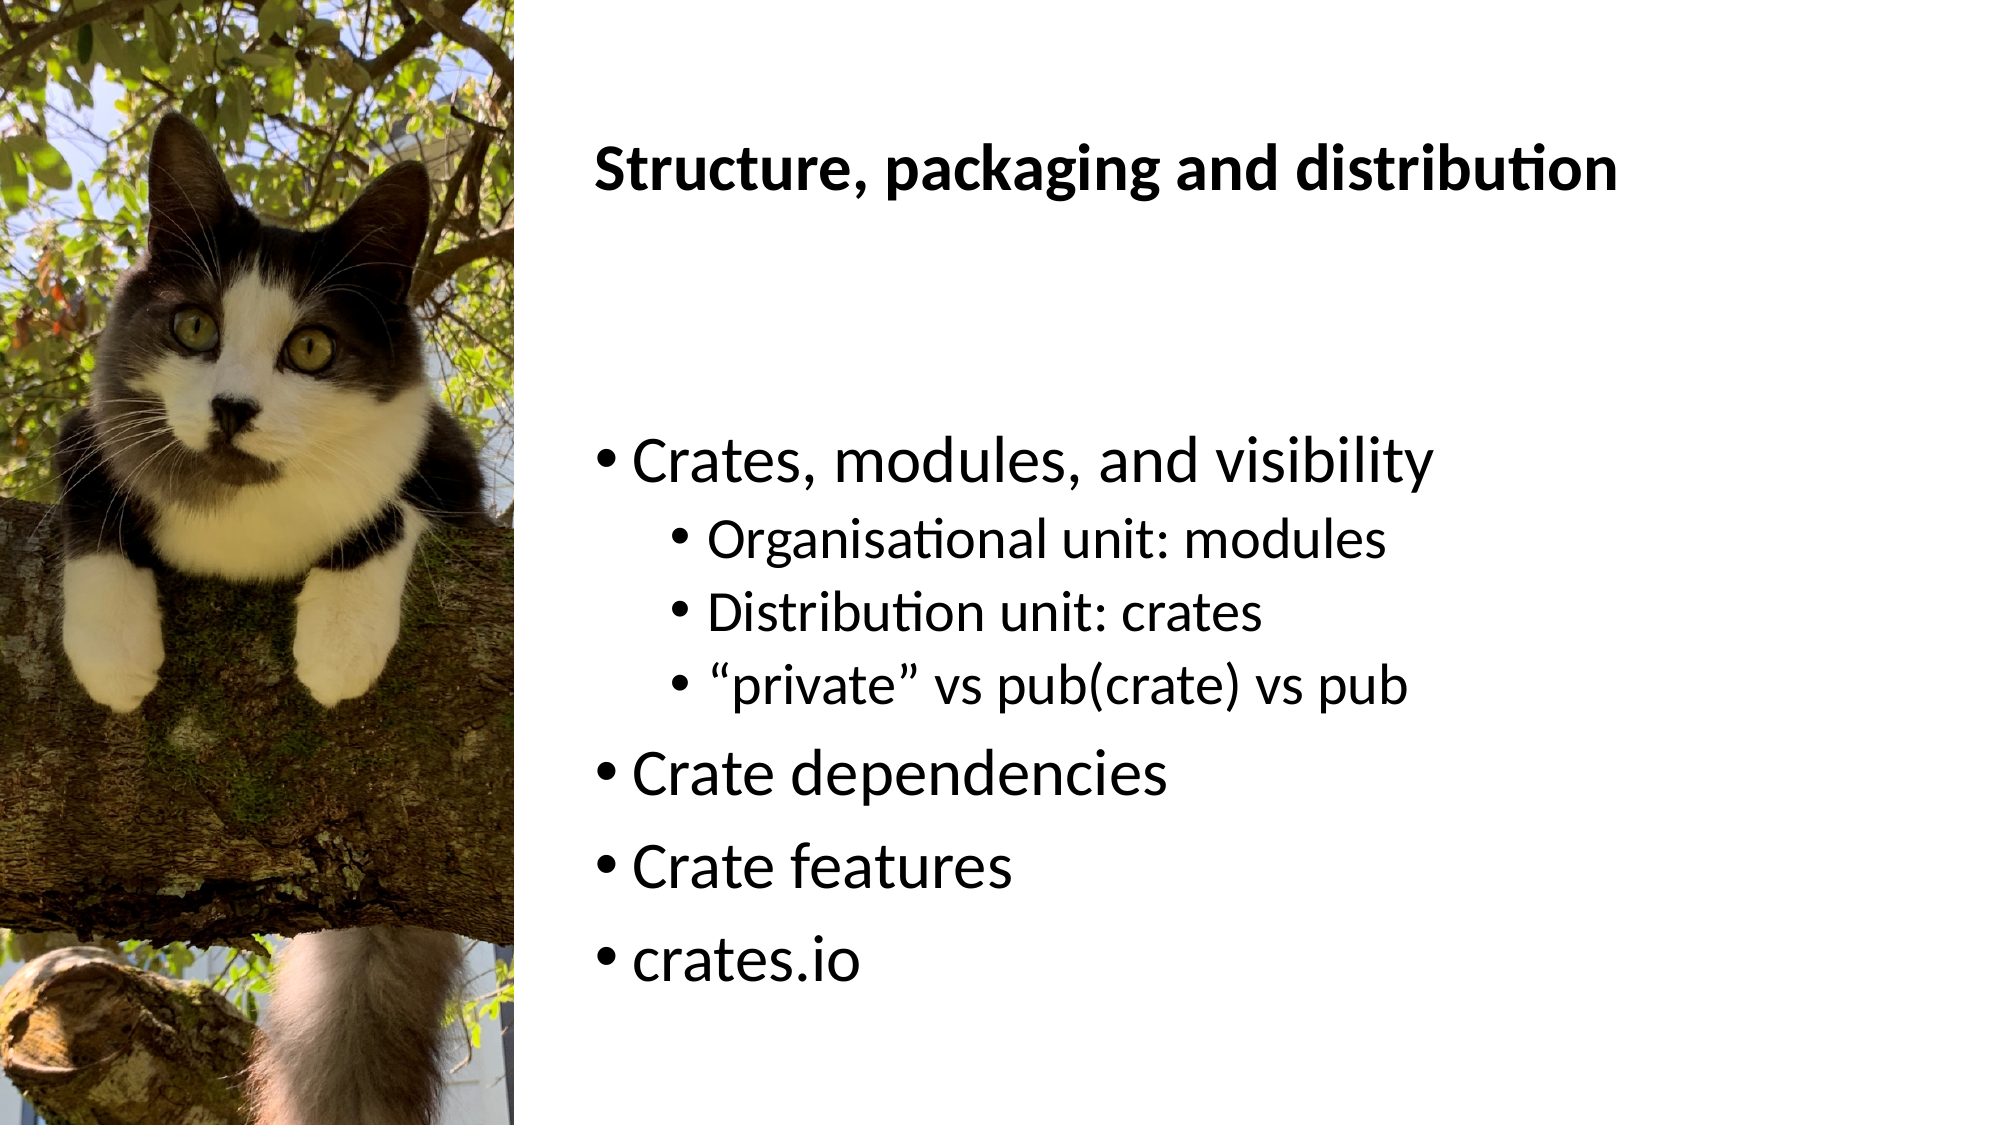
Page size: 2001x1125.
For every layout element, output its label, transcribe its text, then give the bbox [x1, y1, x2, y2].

title Structure, packaging and distribution [579, 59, 1863, 278]
list Crates, modules, and visibility Organisational unit: modules Distribution unit: crates “private” vs pub(crate) vs pub Crate dependencies Crate features crates.io [579, 417, 1863, 1107]
picture [0, 0, 821, 1125]
